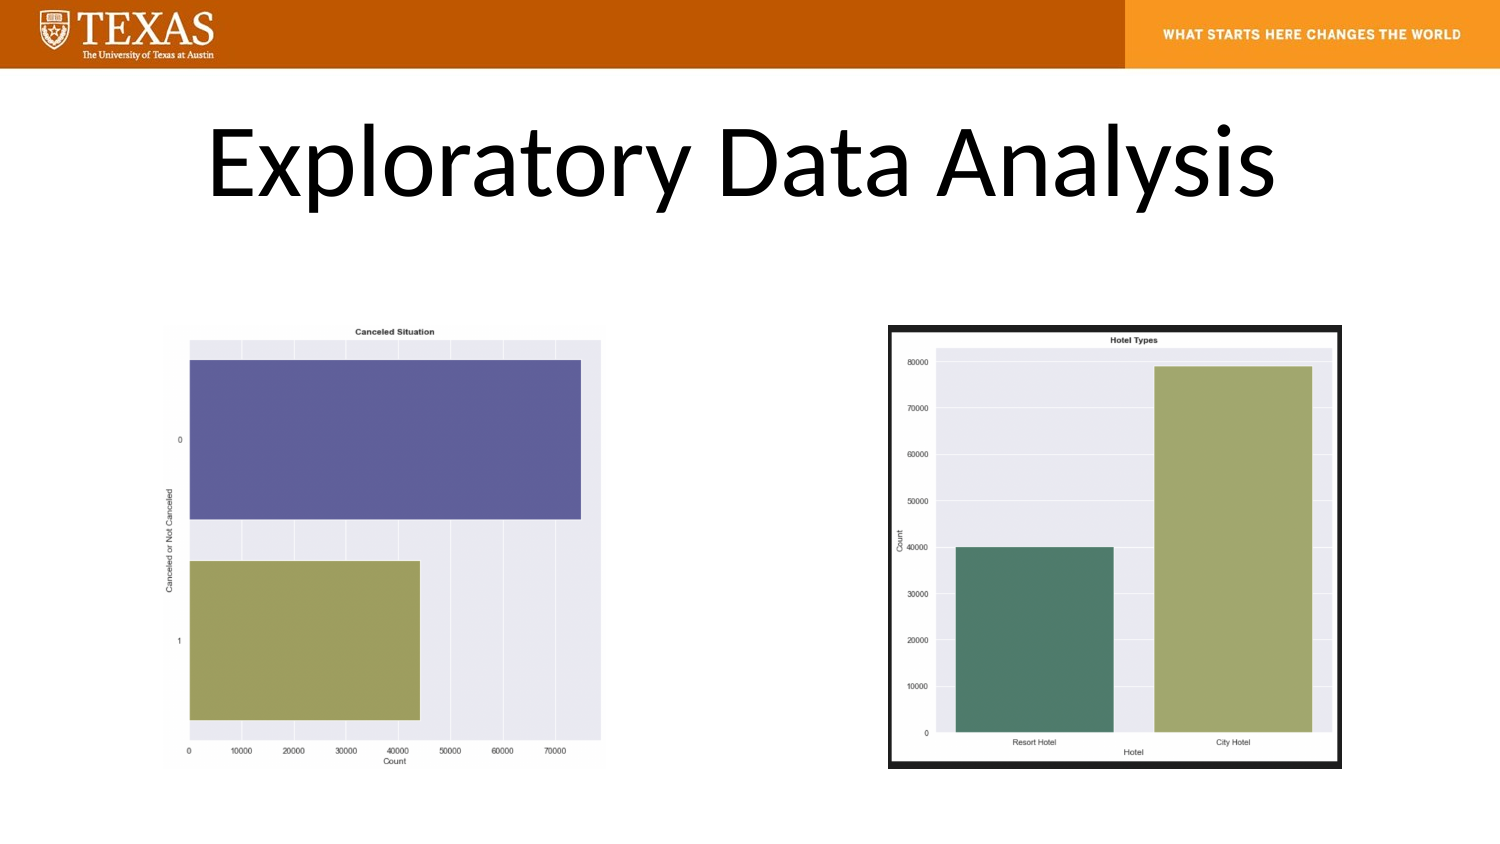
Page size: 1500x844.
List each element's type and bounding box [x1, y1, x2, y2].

text_box [82, 78, 1426, 248]
picture [163, 324, 607, 769]
picture [0, 0, 1500, 76]
picture [888, 324, 1342, 769]
